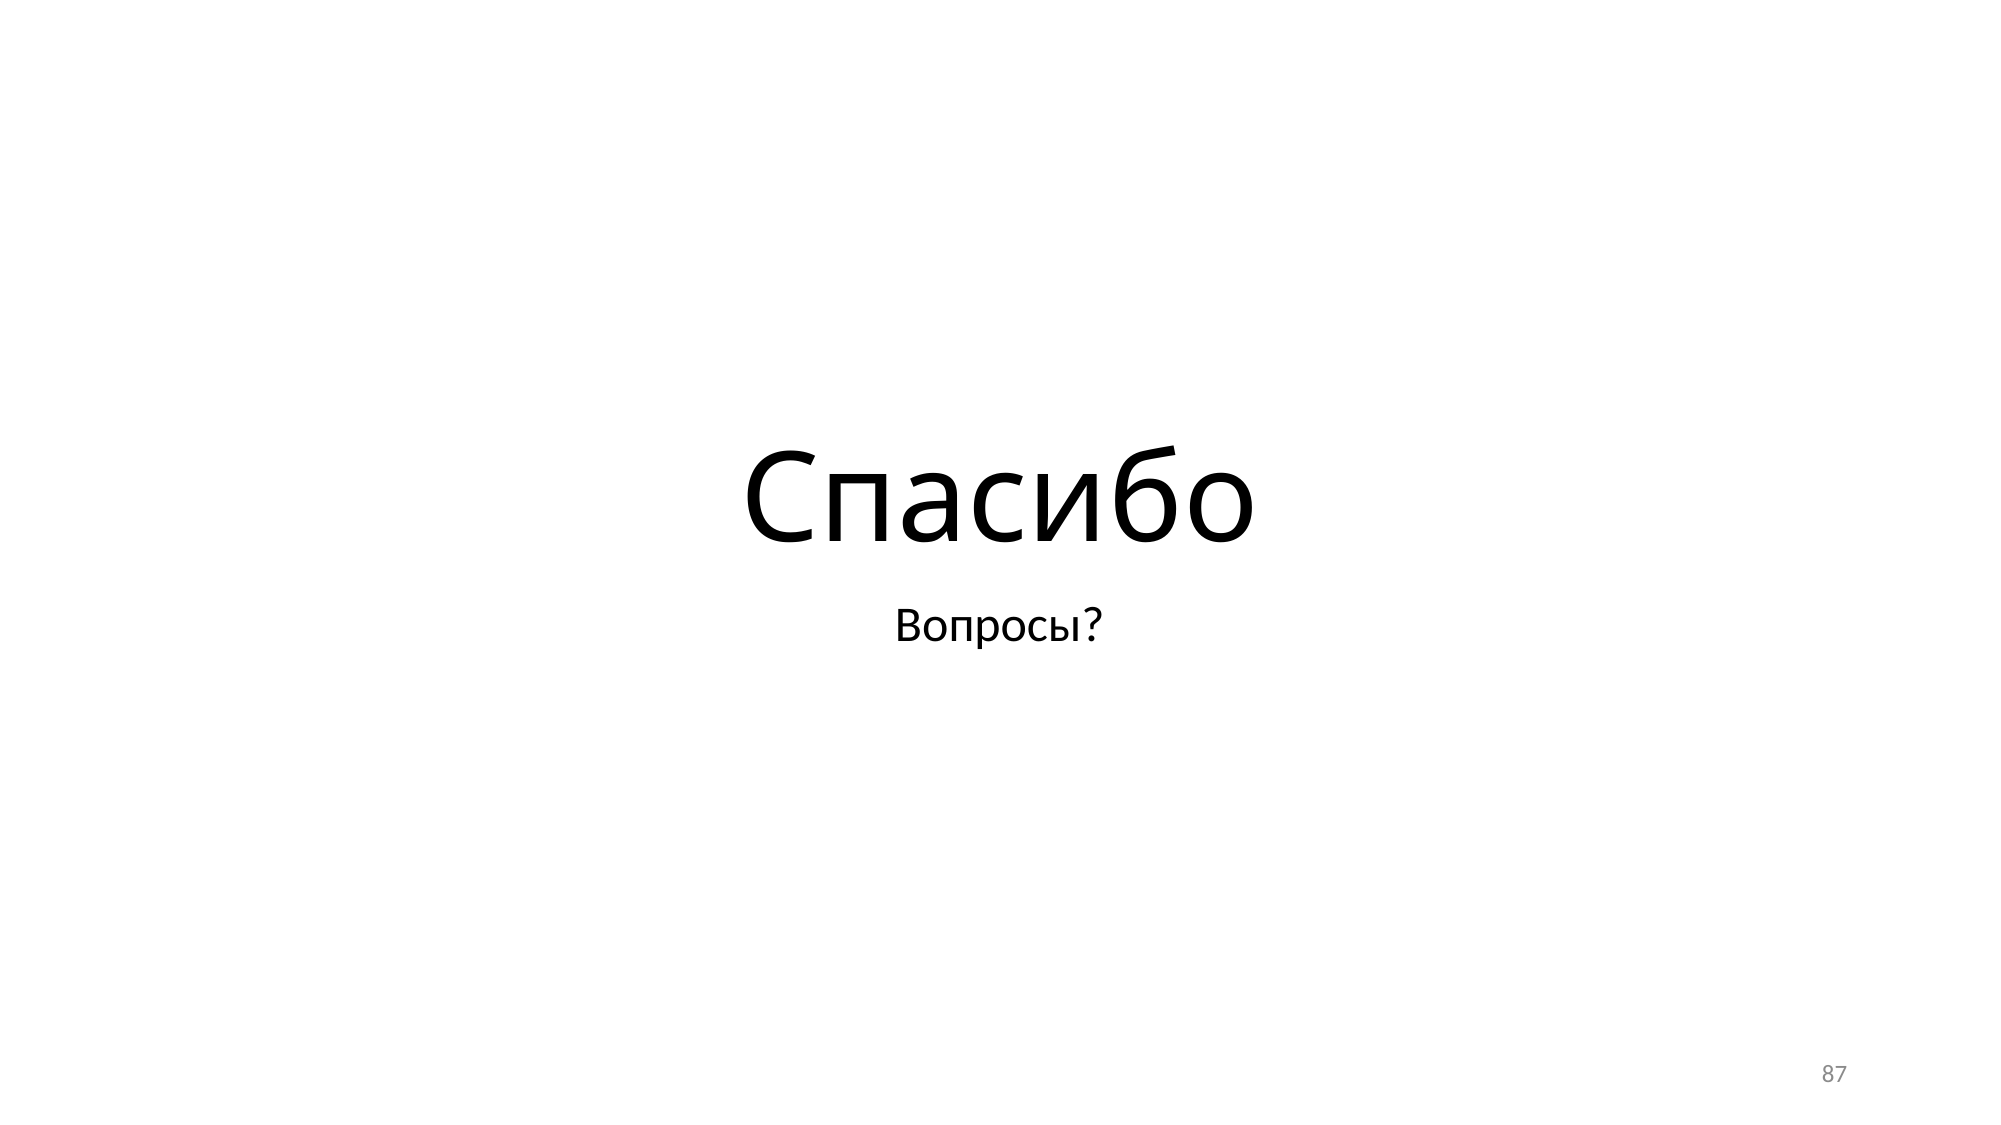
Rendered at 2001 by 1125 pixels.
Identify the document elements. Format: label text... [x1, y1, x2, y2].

slide_number 87 [1412, 1042, 1863, 1103]
subtitle Вопросы? [249, 590, 1750, 863]
title Спасибо [249, 184, 1750, 576]
